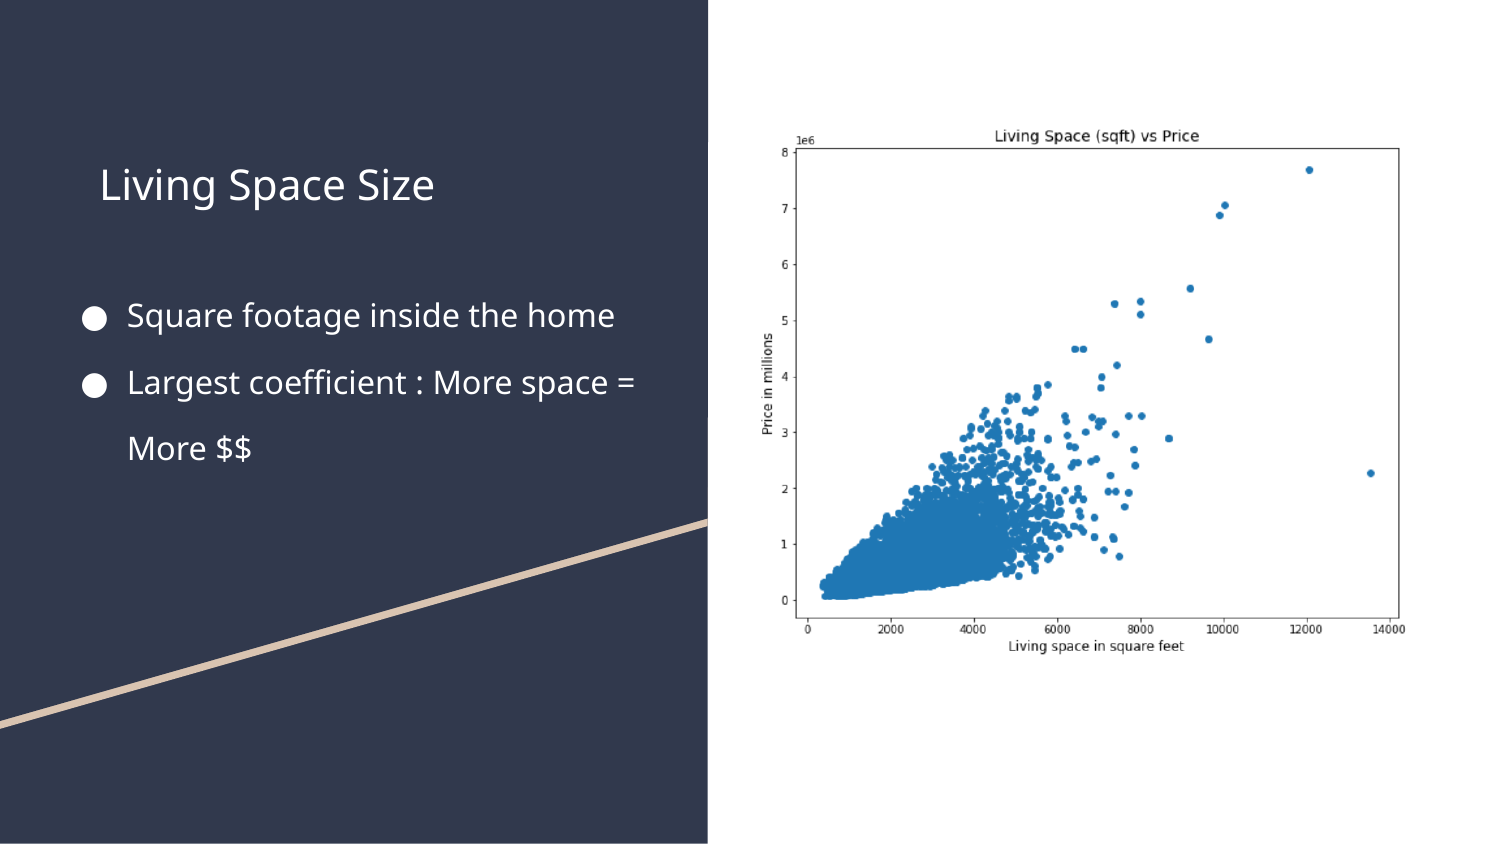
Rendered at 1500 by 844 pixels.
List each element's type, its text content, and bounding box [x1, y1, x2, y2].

picture [749, 117, 1434, 663]
title Living Space Size Square footage inside the home Largest coefficient : More space = More $$ [51, 82, 660, 494]
